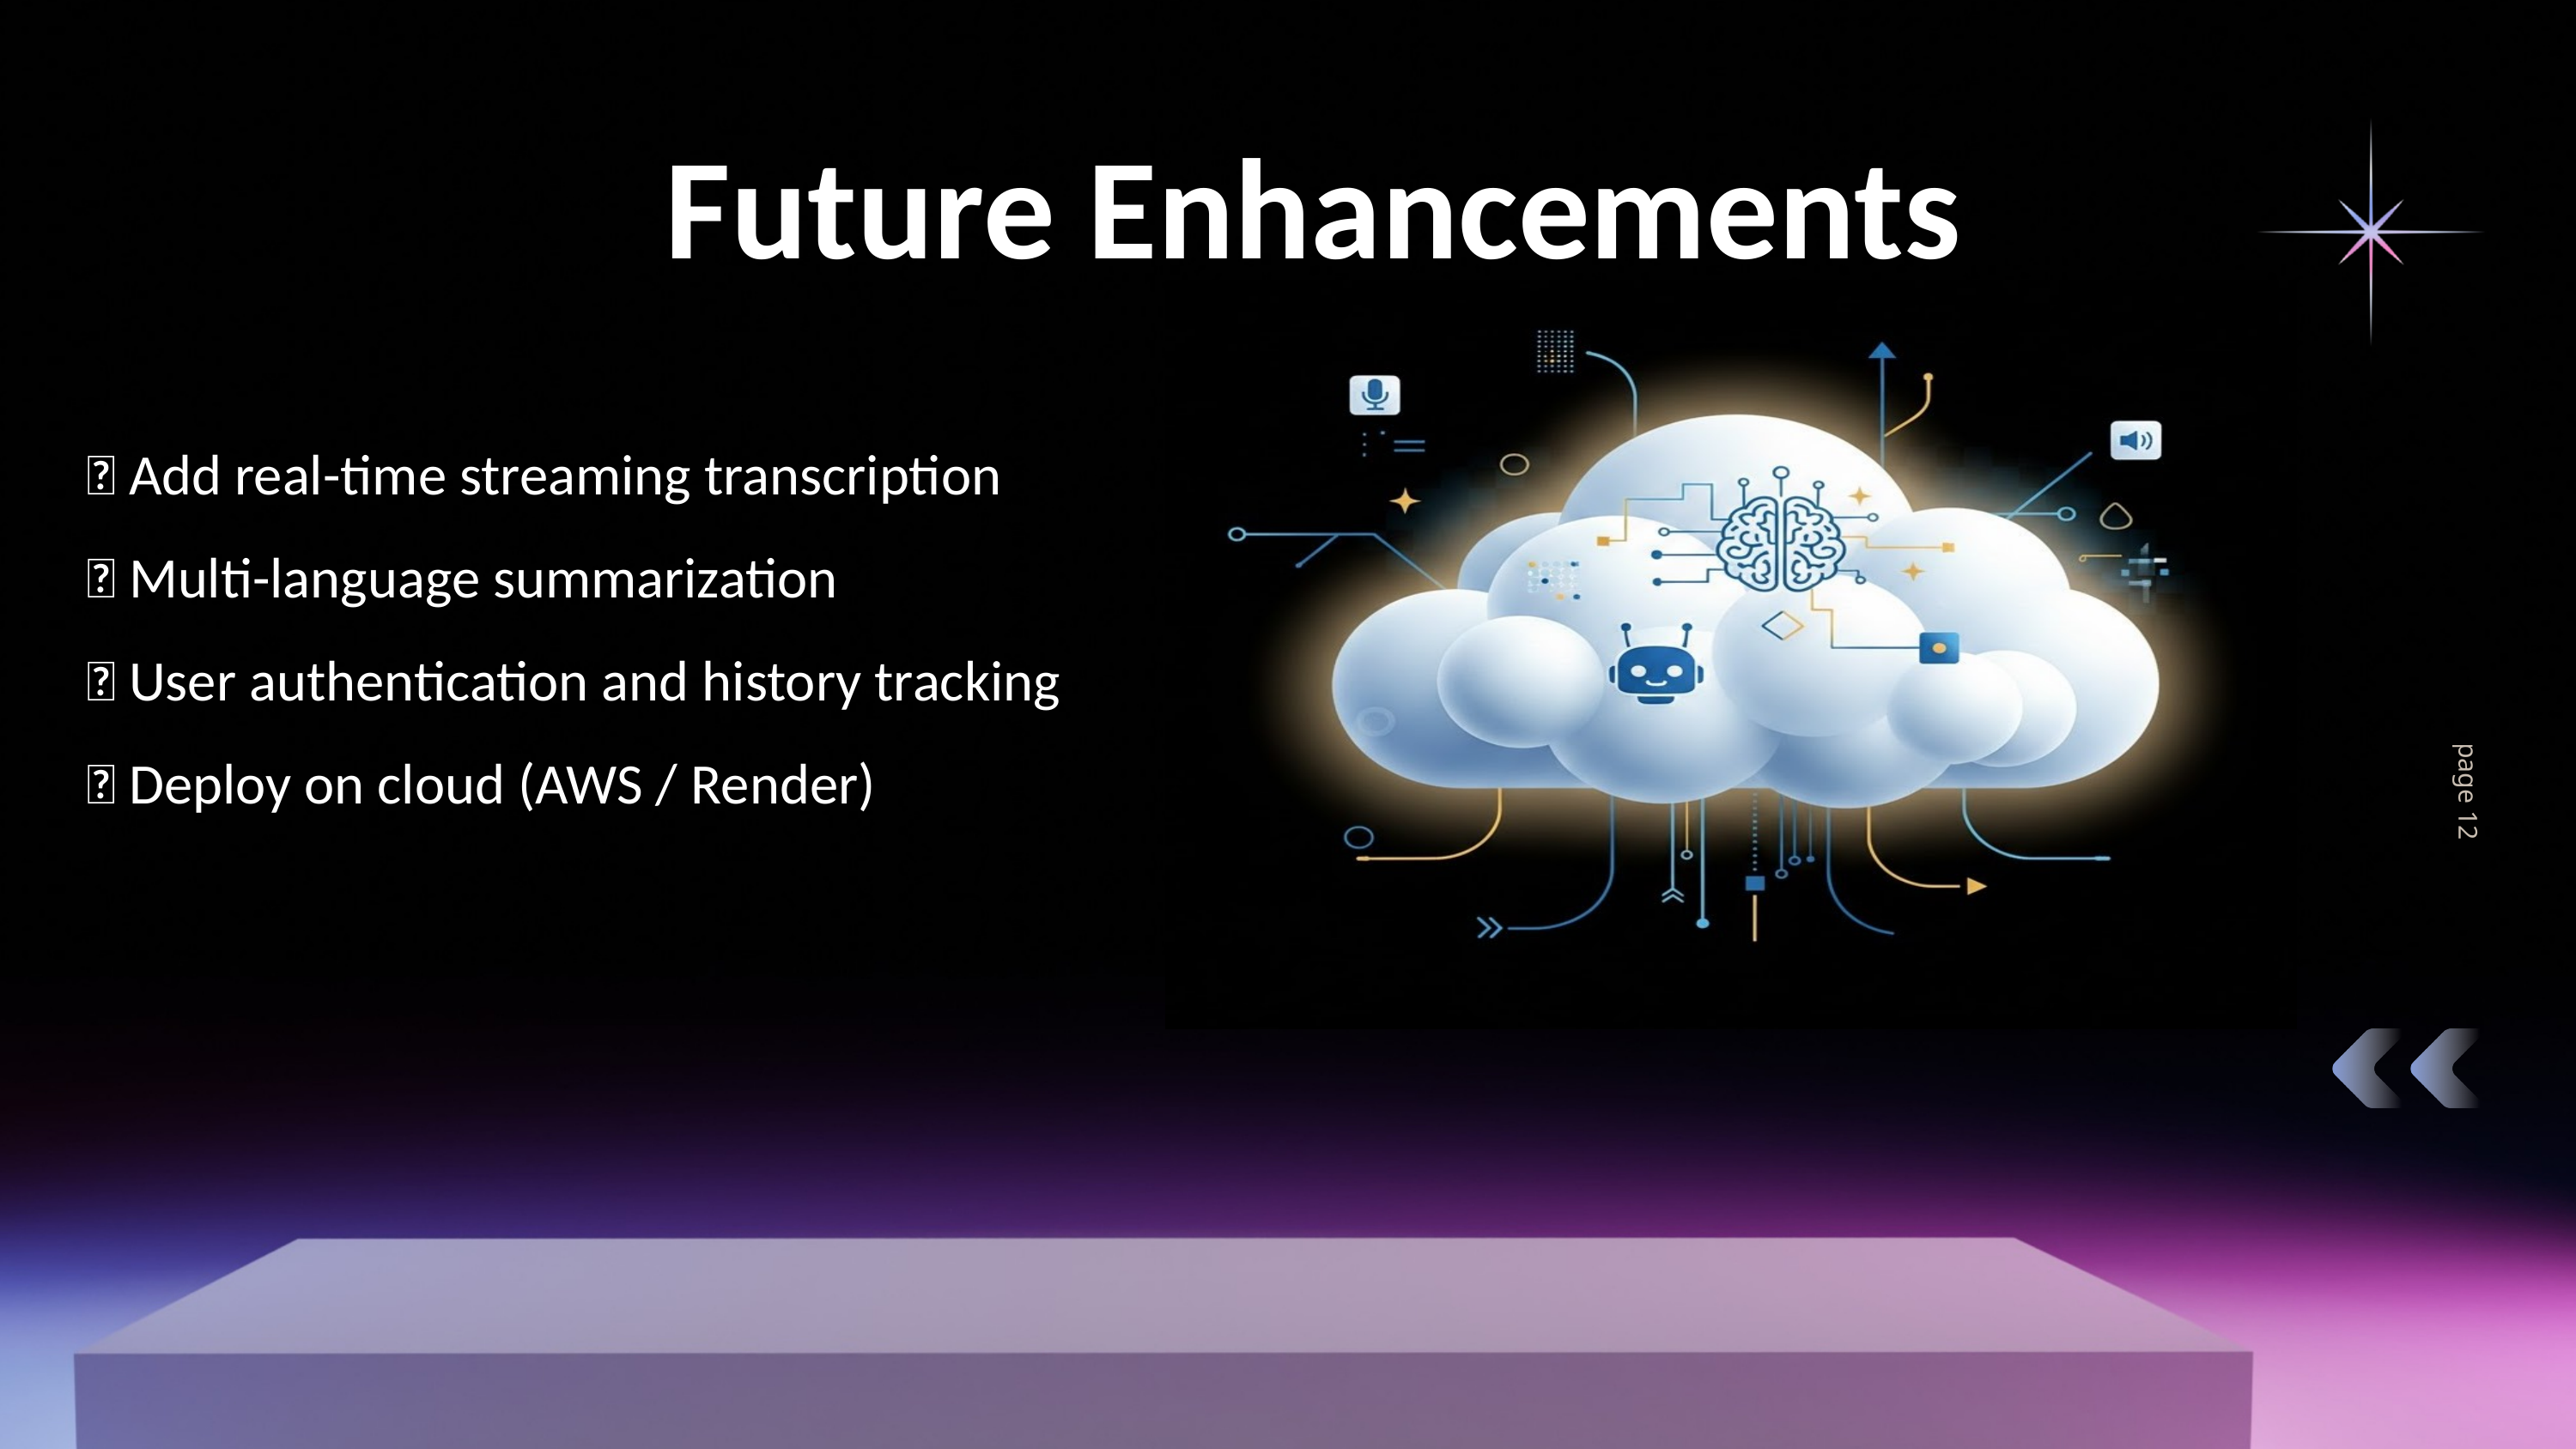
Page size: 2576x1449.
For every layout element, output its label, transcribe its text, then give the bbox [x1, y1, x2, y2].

text_box [0, 0, 2576, 1449]
text_box Future Enhancements [665, 94, 2136, 288]
text_box ✅ Add real-time streaming transcription ✅ Multi-language summarization ✅ User authentication and history tracking ✅ Deploy on cloud (AWS / Render) [87, 403, 1150, 815]
text_box page 12 [2453, 701, 2490, 882]
text_box [2331, 1028, 2409, 1108]
picture [1164, 280, 2298, 1029]
text_box [2256, 117, 2486, 347]
text_box [2409, 1028, 2488, 1108]
